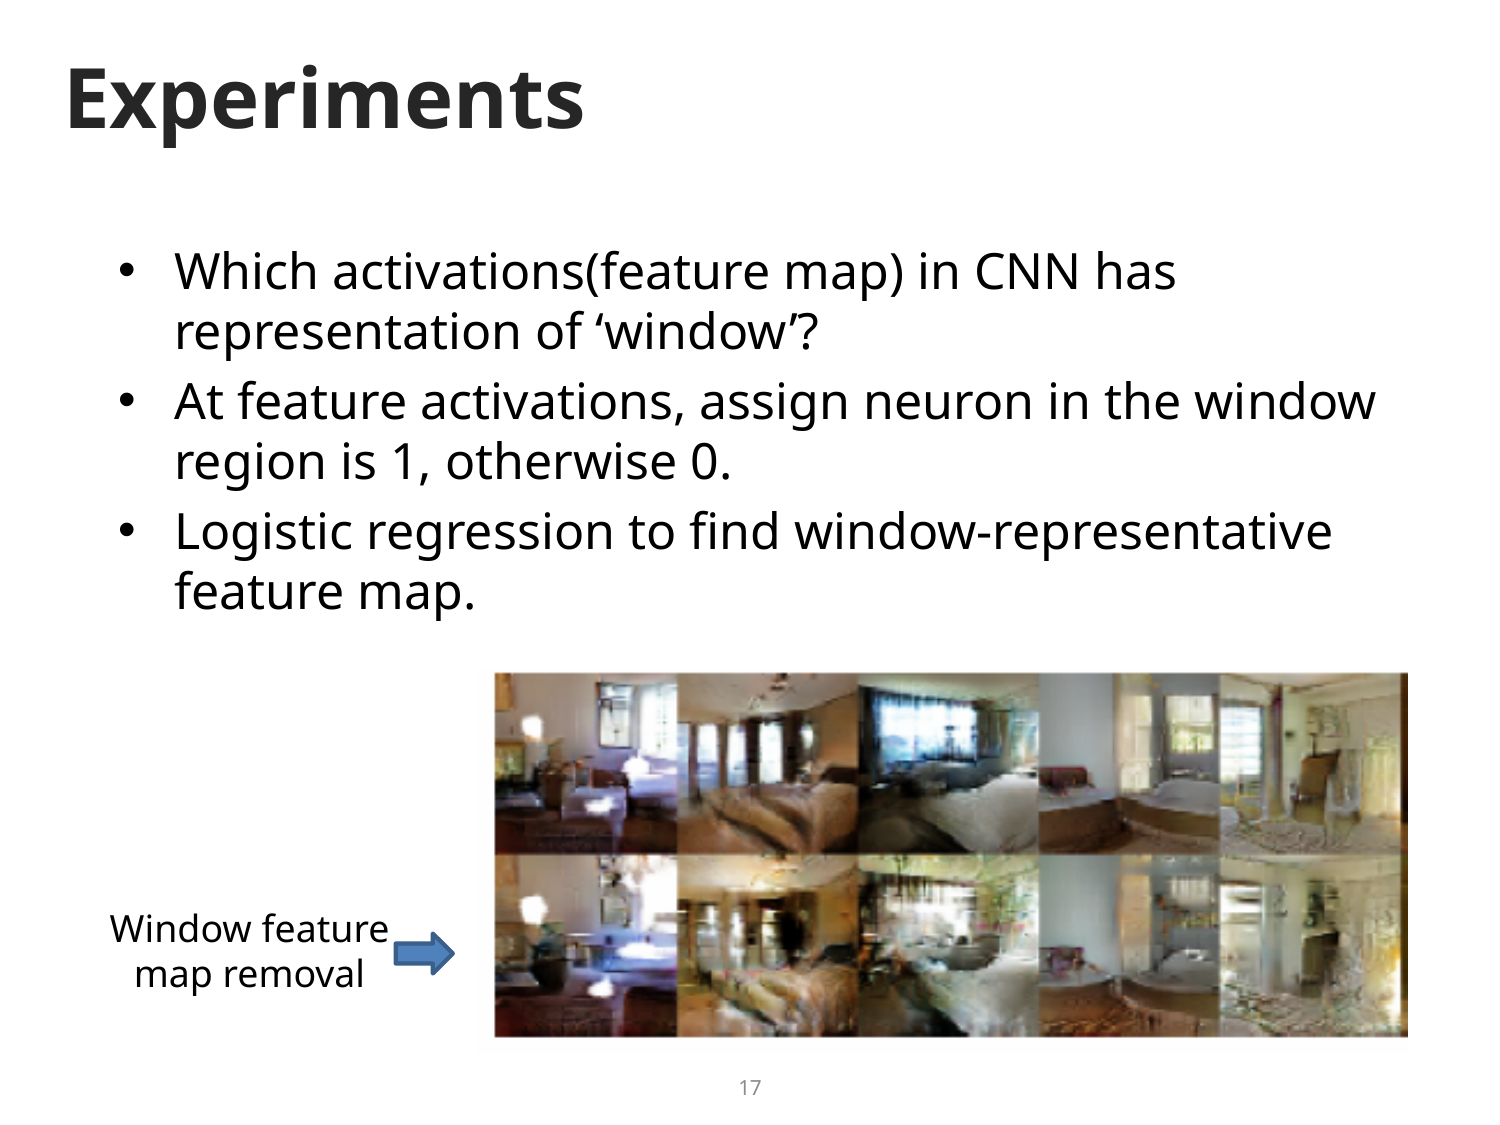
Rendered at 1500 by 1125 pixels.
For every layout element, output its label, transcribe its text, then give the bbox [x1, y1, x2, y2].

text_box Window feature map removal [92, 897, 408, 1003]
text_box [393, 931, 455, 976]
picture [477, 668, 1409, 1054]
list Which activations(feature map) in CNN has representation of ‘window’? At feature activations, assign neuron in the window region is 1, otherwise 0. Logistic regression to find window-representative feature map. [103, 231, 1397, 989]
slide_number 17 [575, 1063, 925, 1119]
title Experiments [48, 41, 1456, 149]
